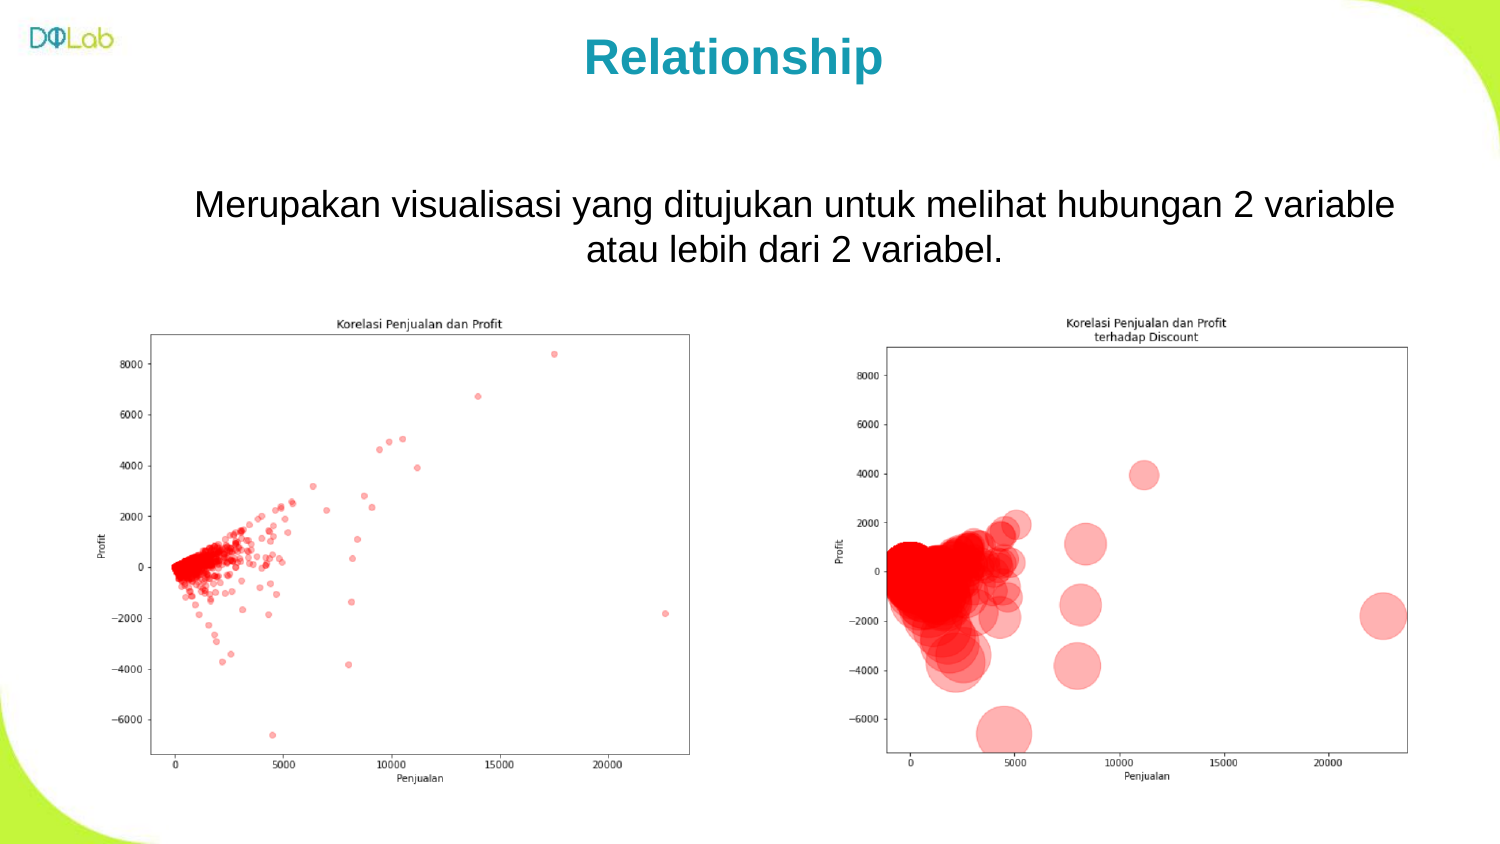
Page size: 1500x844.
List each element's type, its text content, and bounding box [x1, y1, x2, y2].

text_box Merupakan visualisasi yang ditujukan untuk melihat hubungan 2 variable atau lebih dari 2 variabel. [138, 172, 1451, 278]
picture [0, 0, 1500, 844]
list Relationship [482, 18, 985, 94]
